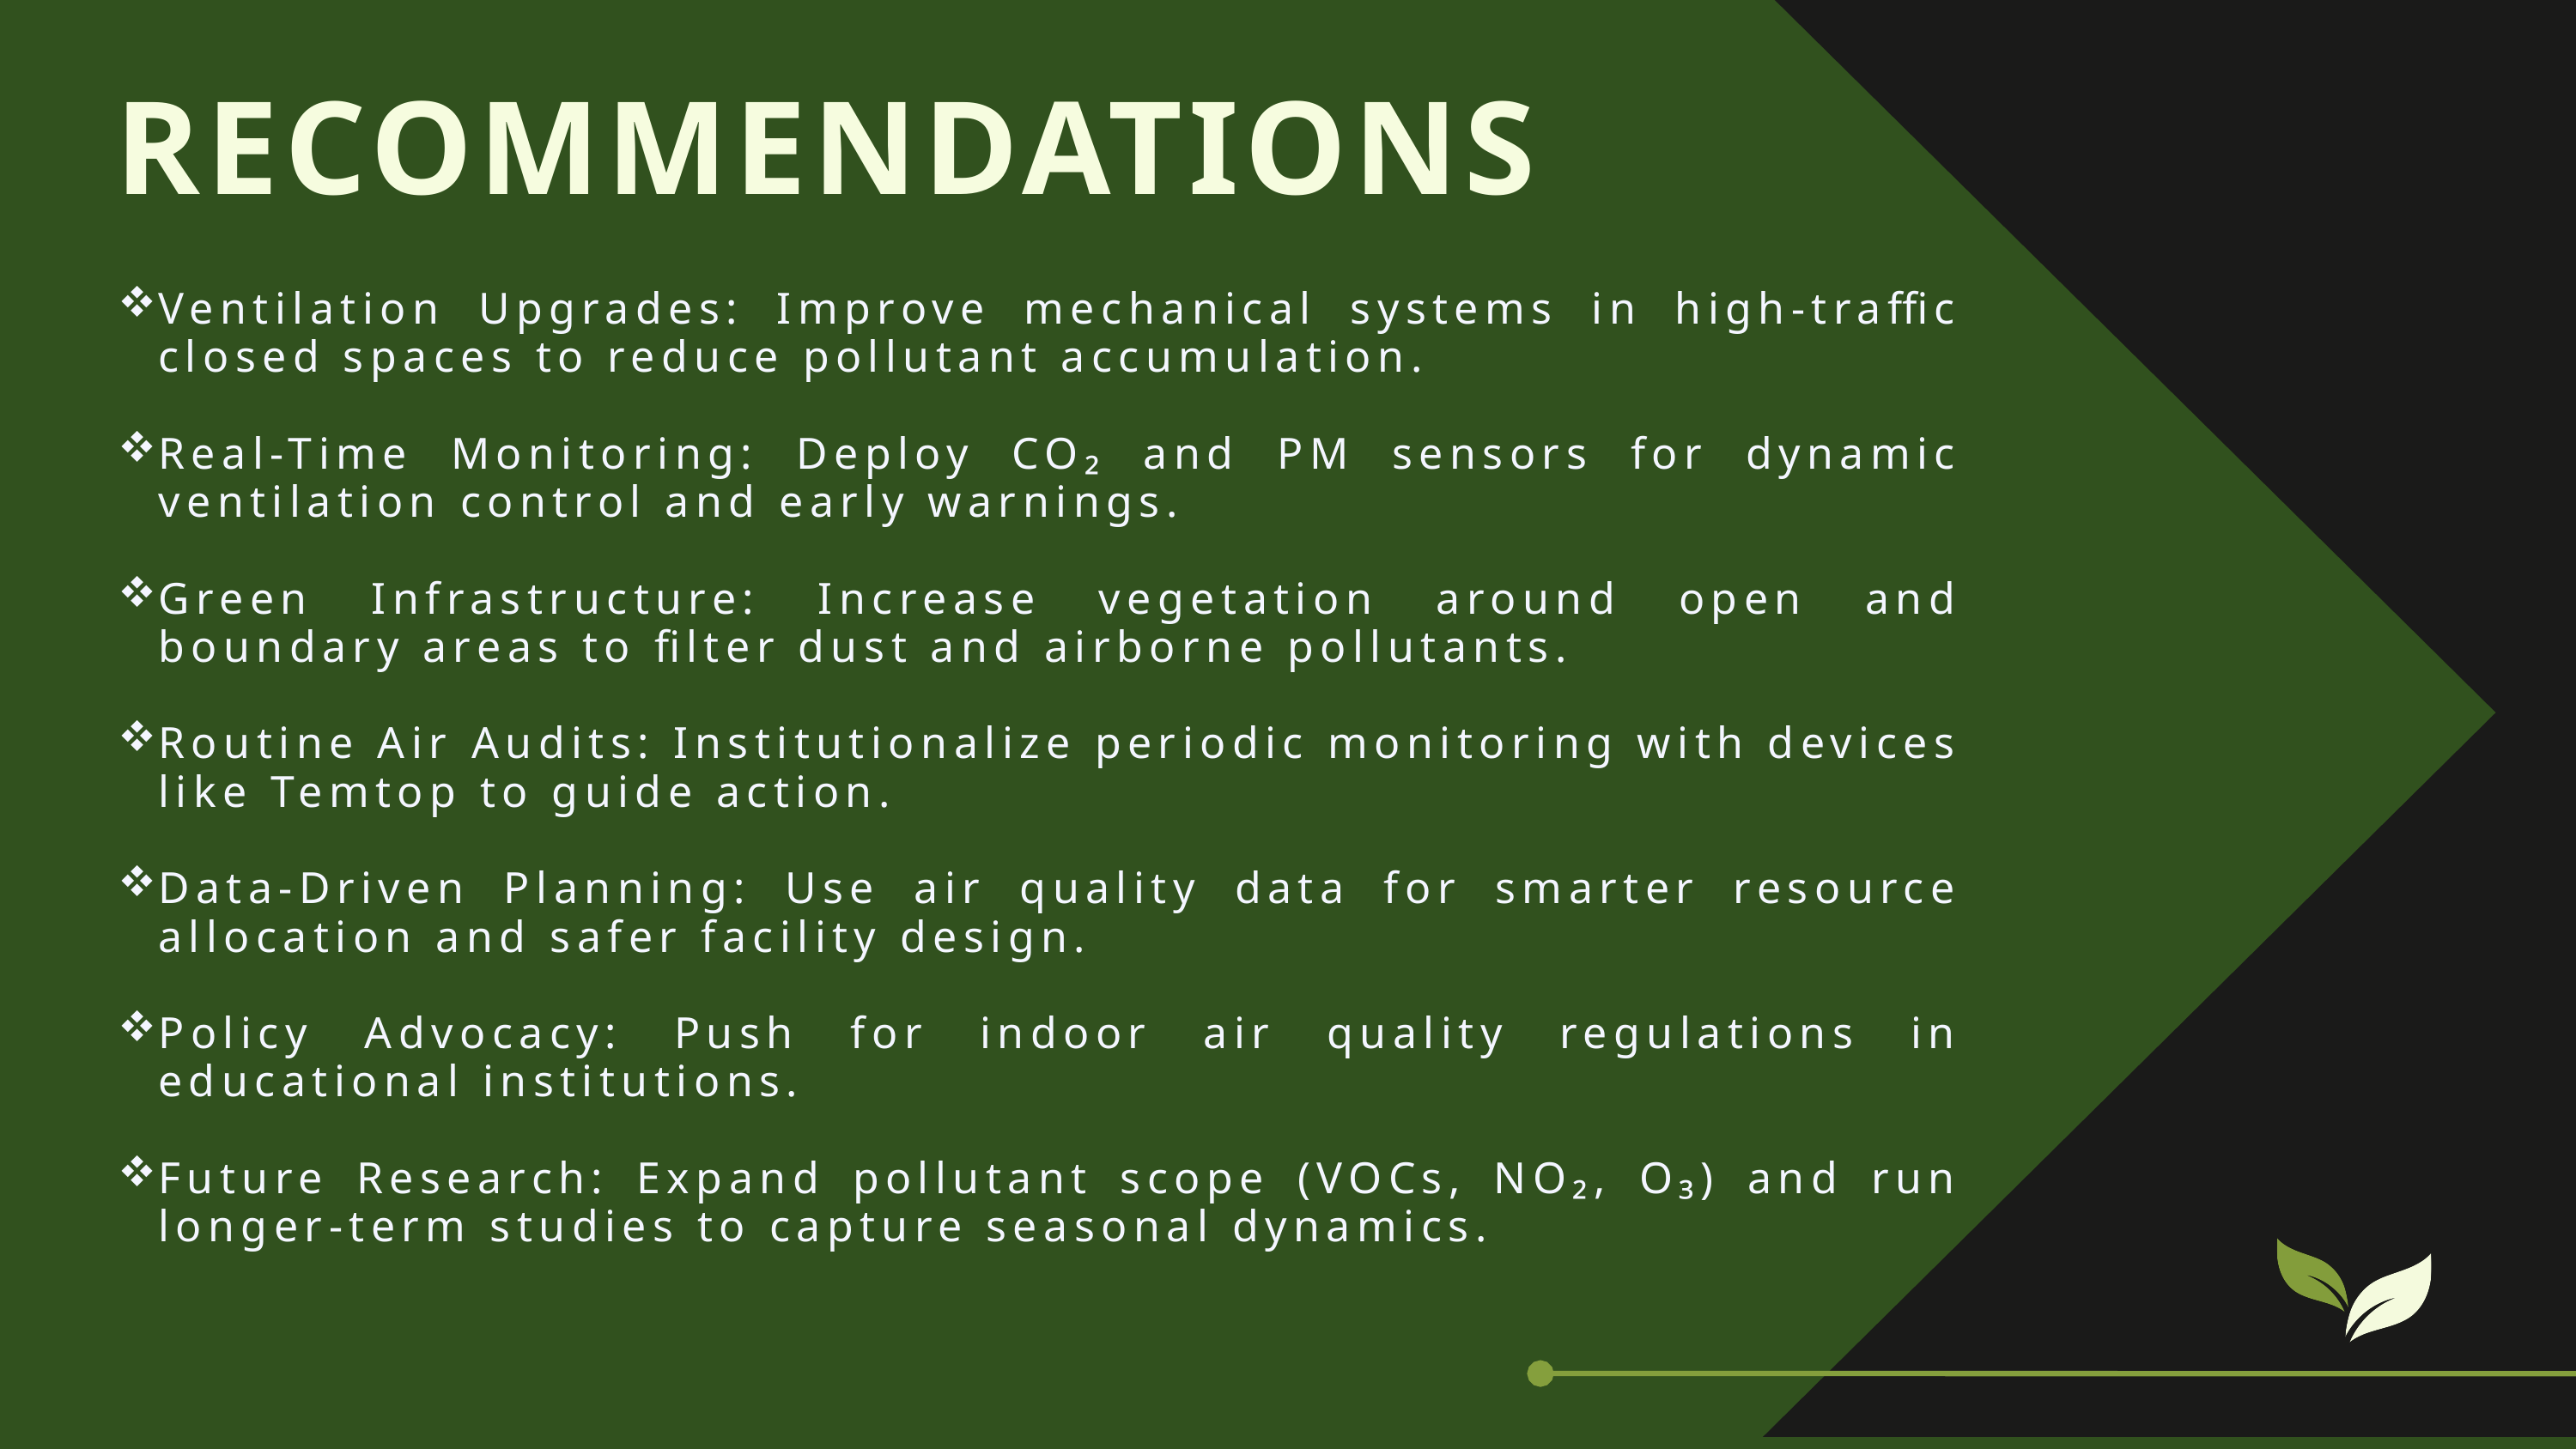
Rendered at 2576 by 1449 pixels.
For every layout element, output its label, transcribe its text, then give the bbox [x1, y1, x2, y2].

text_box [2276, 1238, 2432, 1343]
text_box RECOMMENDATIONS [115, 70, 2058, 221]
text_box [1763, 1374, 2576, 1437]
text_box [1774, 0, 2576, 1373]
text_box [1531, 1364, 2576, 1383]
text_box Ventilation Upgrades: Improve mechanical systems in high-traffic closed spaces to reduce pollutant accumulation. Real-Time Monitoring: Deploy CO₂ and PM sensors for dynamic ventilation control and early warnings. Green Infrastructure: Increase vegetation around open and boundary areas to filter dust and airborne pollutants. Routine Air Audits: Institutionalize periodic monitoring with devices like Temtop to guide action. Data-Driven Planning: Use air quality data for smarter resource allocation and safer facility design. Policy Advocacy: Push for indoor air quality regulations in educational institutions. Future Research: Expand pollutant scope (VOCs, NO₂, O₃) and run longer-term studies to capture seasonal dynamics. [118, 284, 1964, 1296]
